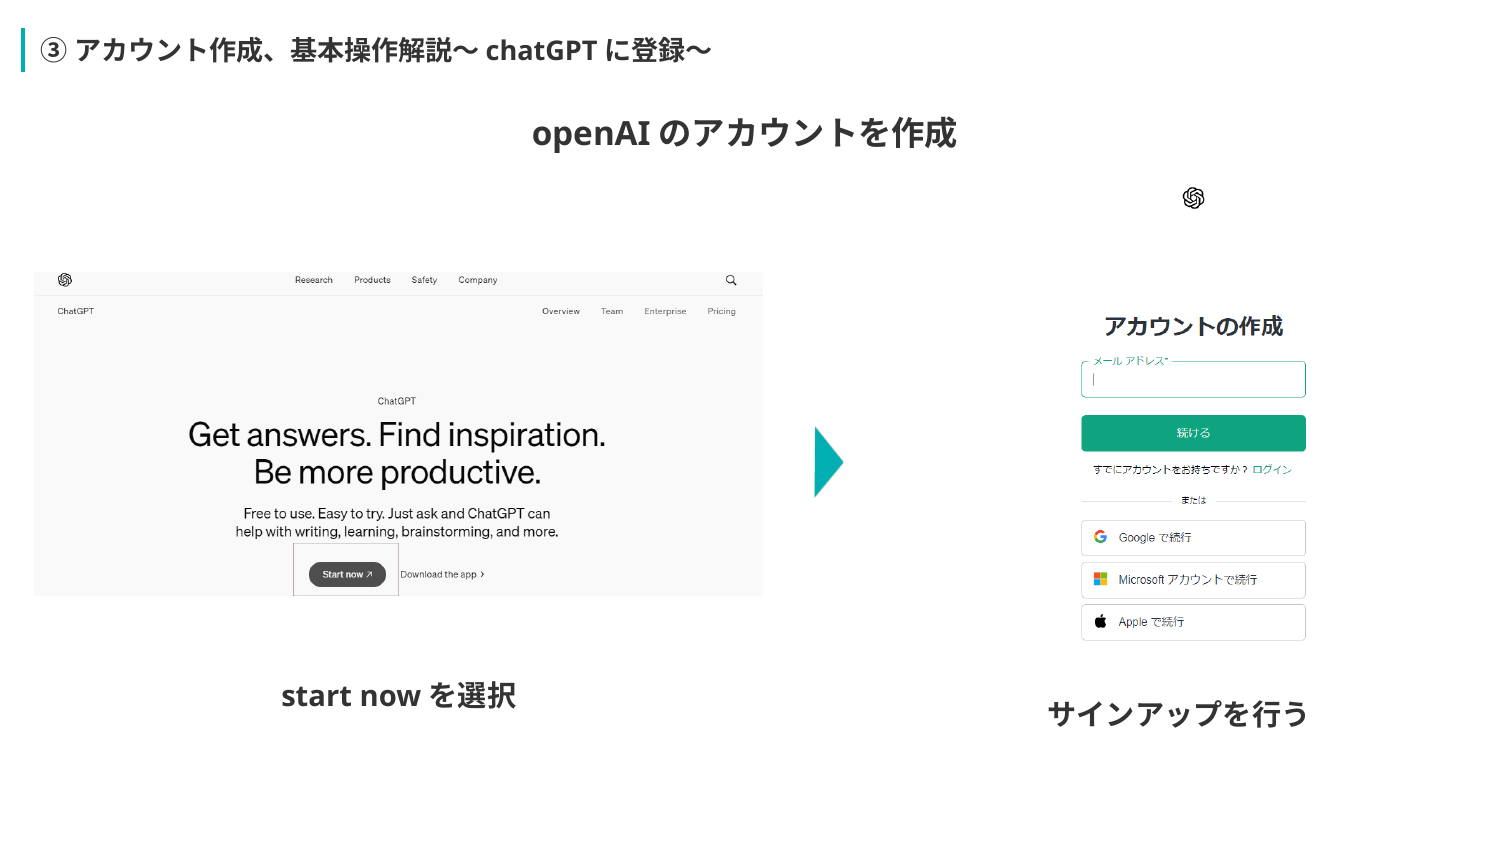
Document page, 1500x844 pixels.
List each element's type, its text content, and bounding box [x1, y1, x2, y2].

text_box start nowを選択 [0, 649, 989, 735]
picture [20, 28, 25, 72]
text_box サインアップを行う [572, 668, 1500, 754]
picture [995, 180, 1364, 688]
text_box openAIのアカウントを作成 [137, 87, 1352, 173]
text_box ③アカウント作成、基本操作解説～chatGPTに登録～ [24, 27, 943, 58]
picture [792, 427, 865, 497]
picture [34, 271, 763, 597]
